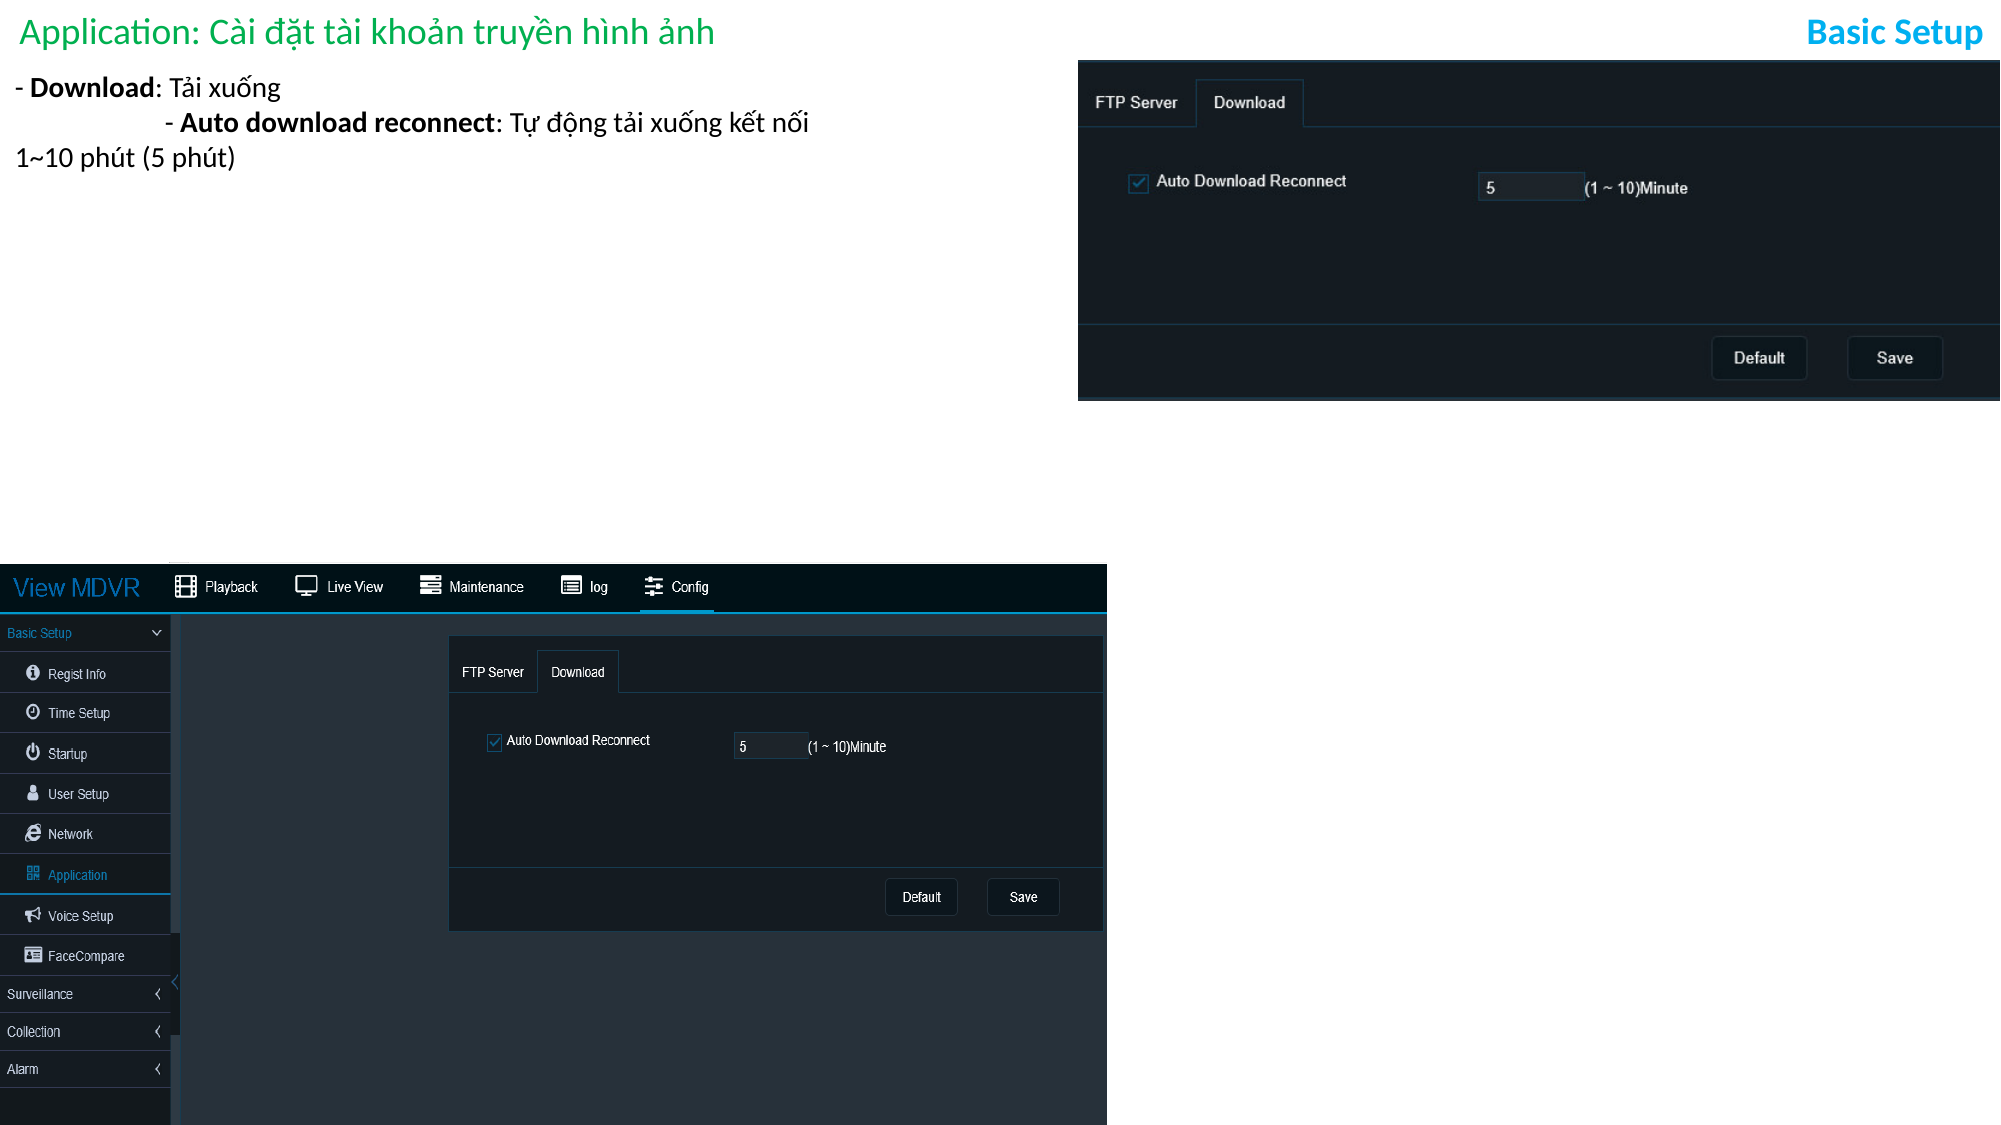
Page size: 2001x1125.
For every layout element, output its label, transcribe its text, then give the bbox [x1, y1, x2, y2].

text_box - Download: Tải xuống - Auto download reconnect: Tự động tải xuống kết nối 1~10 phút (5 phút) [0, 60, 860, 181]
picture [1078, 60, 2000, 401]
text_box Application: Cài đặt tài khoản truyền hình ảnh [4, 0, 731, 60]
picture [0, 615, 1107, 1125]
text_box Basic Setup [1791, 0, 1999, 60]
picture [0, 562, 1107, 611]
